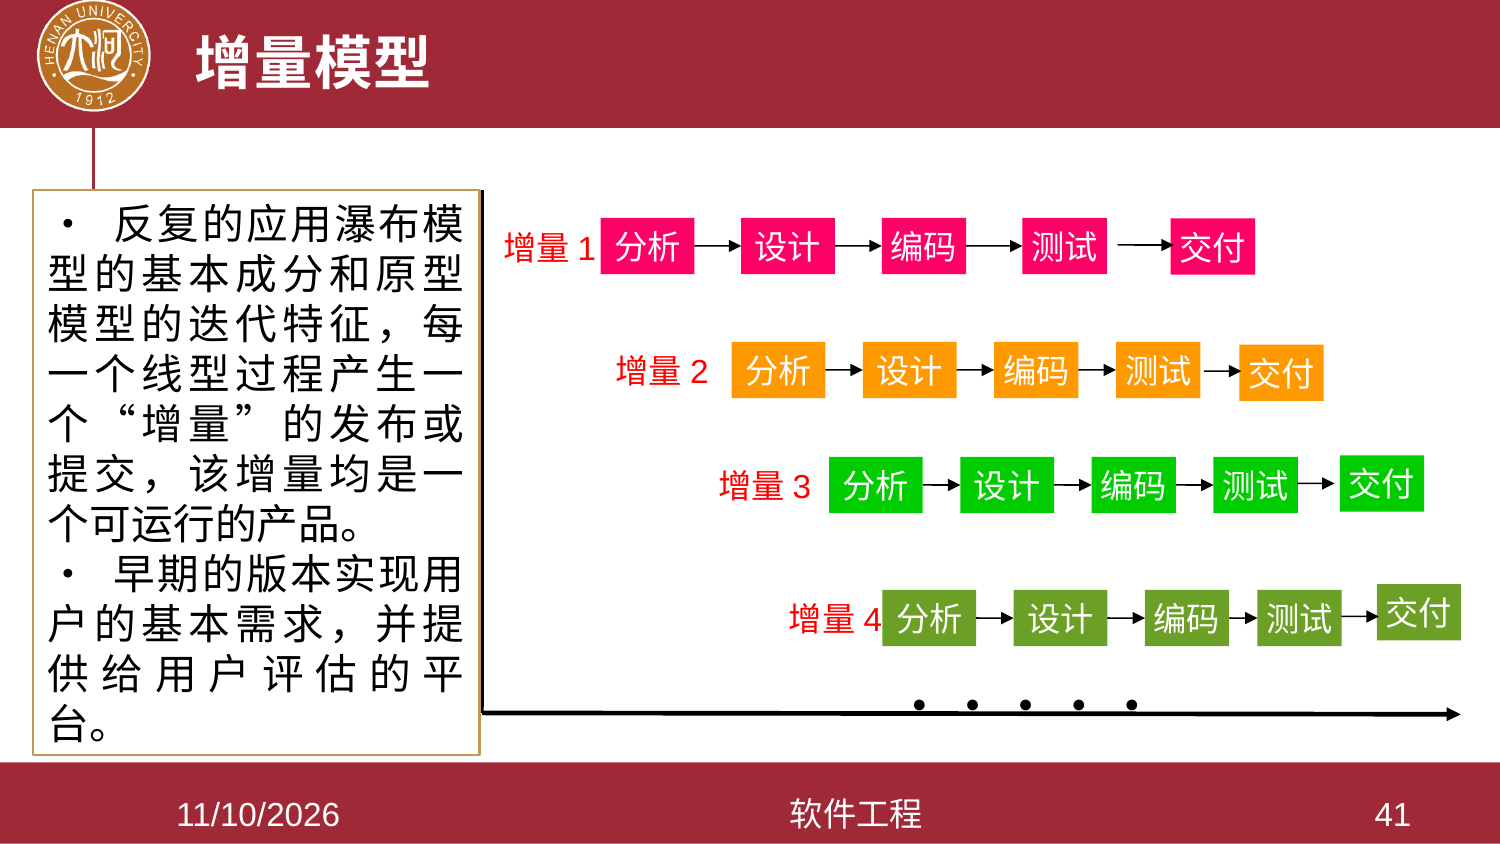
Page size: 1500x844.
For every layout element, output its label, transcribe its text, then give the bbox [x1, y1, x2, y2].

text_box • 反复的应用瀑布模型的基本成分和原型模型的迭代特征，每一个线型过程产生一个“增量”的发布或提交，该增量均是一个可运行的产品。 • 早期的版本实现用户的基本需求，并提供给用户评估的平台。 [32, 189, 481, 756]
footer 软件工程 [391, 796, 1322, 830]
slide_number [126, 796, 391, 830]
slide_number 41 [1333, 796, 1454, 830]
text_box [481, 189, 1462, 726]
title 增量模型 [179, 0, 1454, 136]
